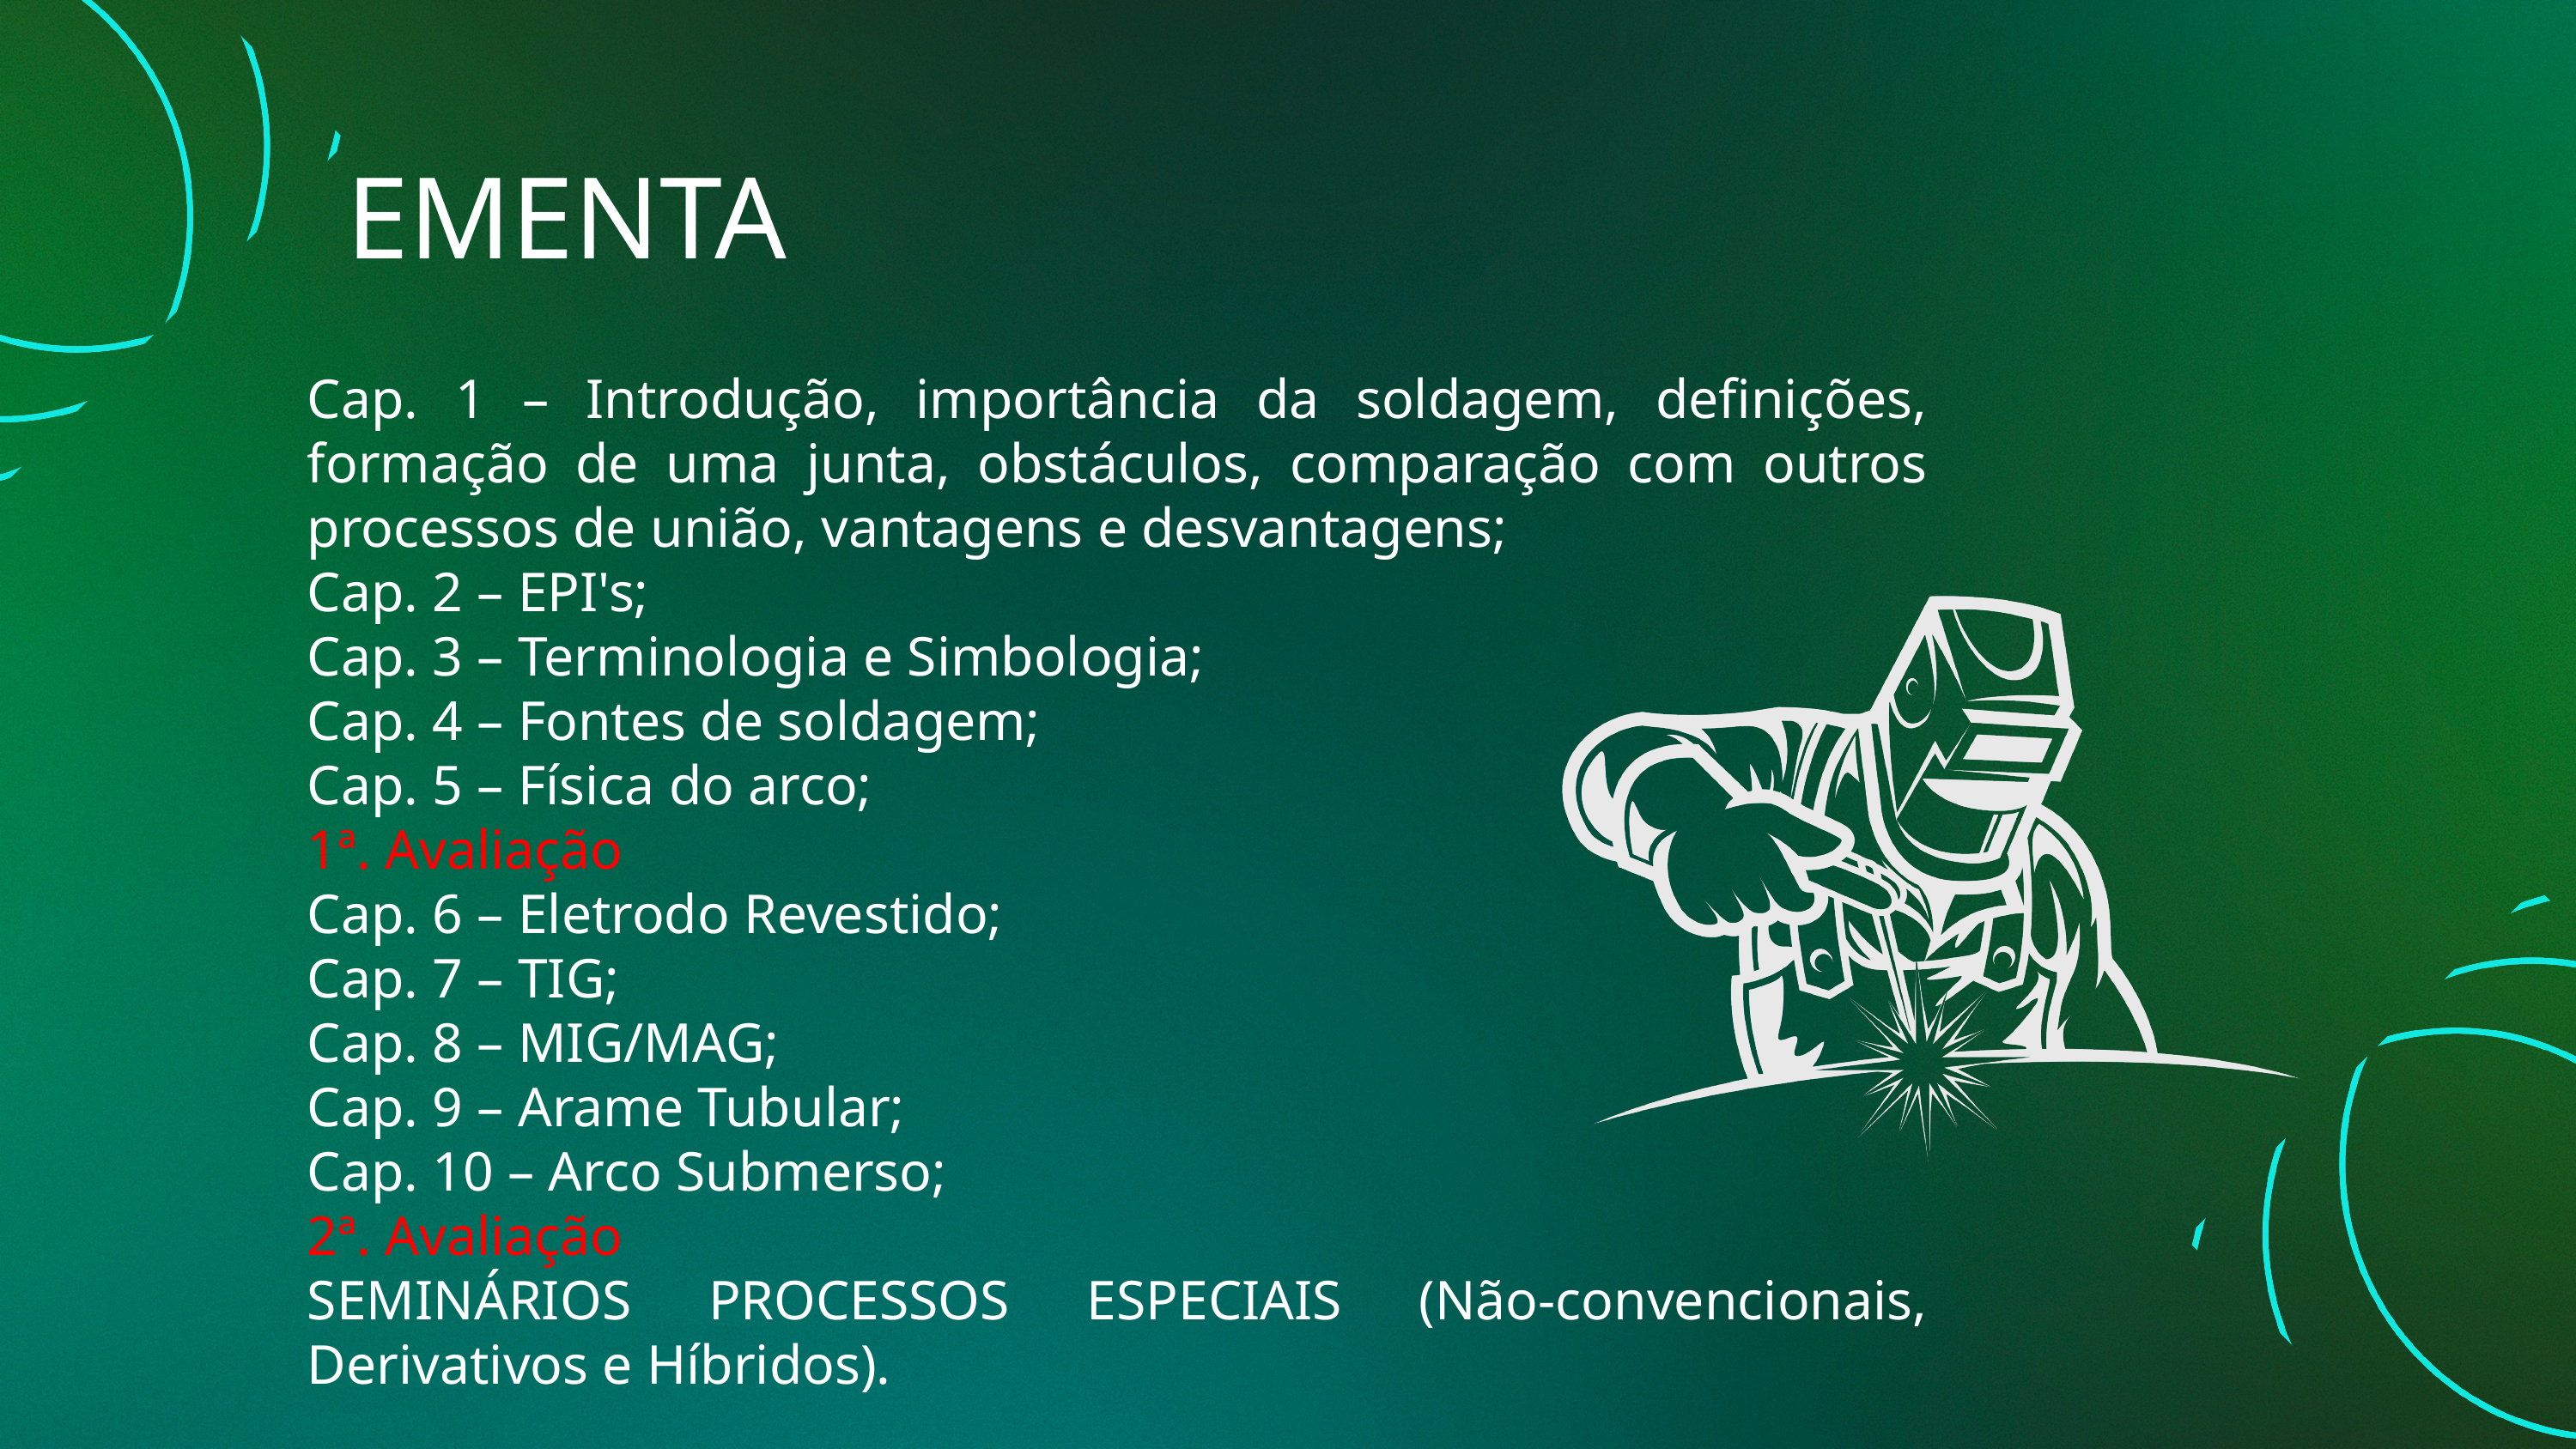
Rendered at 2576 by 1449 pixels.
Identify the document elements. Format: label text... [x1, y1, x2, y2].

text_box [0, 0, 347, 488]
text_box [2185, 887, 2576, 1449]
text_box Cap. 1 – Introdução, importância da soldagem, definições, formação de uma junta, obstáculos, comparação com outros processos de união, vantagens e desvantagens; Cap. 2 – EPI's; Cap. 3 – Terminologia e Simbologia; Cap. 4 – Fontes de soldagem; Cap. 5 – Física do arco; 1ª. Avaliação Cap. 6 – Eletrodo Revestido; Cap. 7 – TIG; Cap. 8 – MIG/MAG; Cap. 9 – Arame Tubular; Cap. 10 – Arco Submerso; 2ª. Avaliação SEMINÁRIOS PROCESSOS ESPECIAIS (Não-convencionais, Derivativos e Híbridos). [307, 365, 1929, 1396]
text_box [0, 0, 2576, 1449]
text_box [1558, 593, 2300, 1162]
text_box EMENTA [346, 146, 1598, 282]
